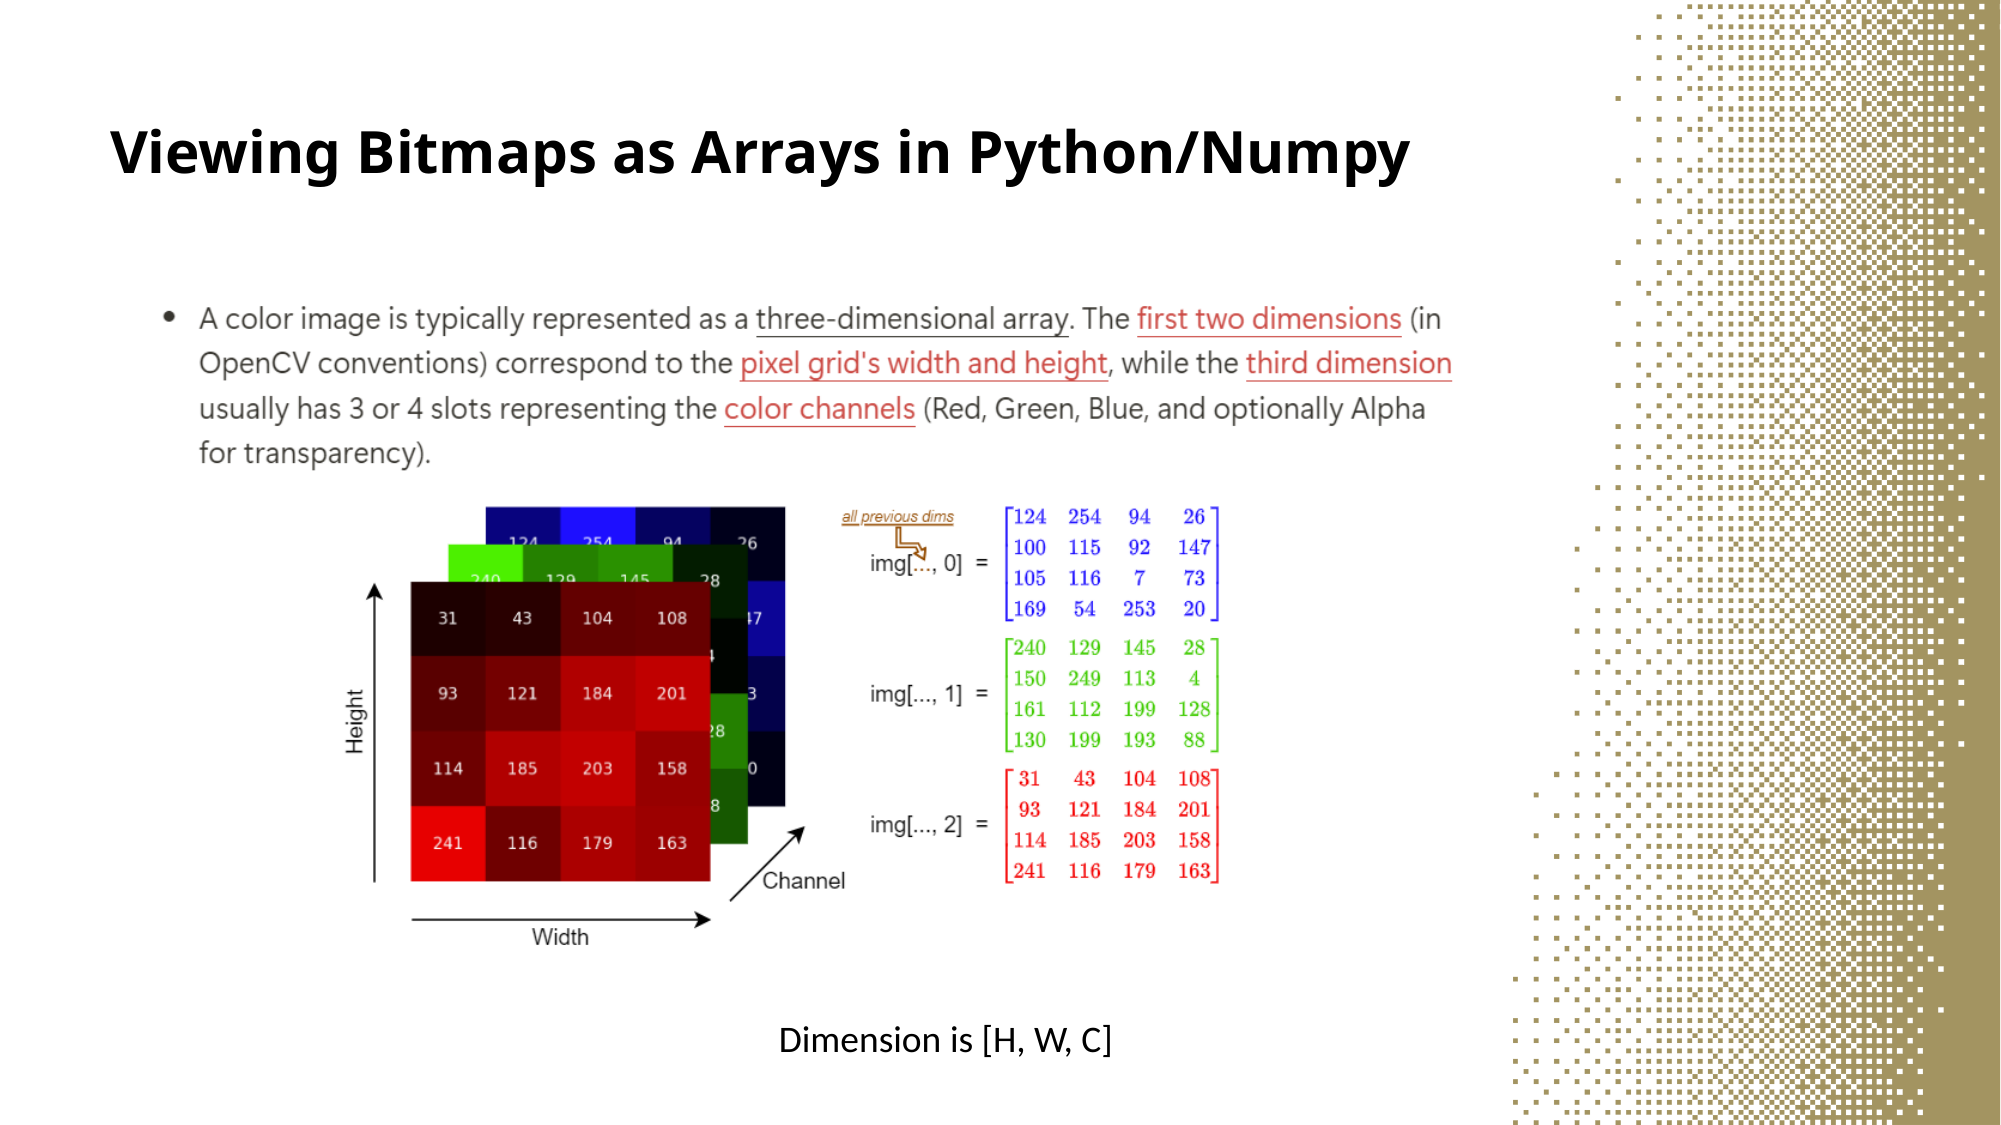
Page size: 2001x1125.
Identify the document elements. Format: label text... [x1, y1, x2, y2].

picture [1505, 0, 2001, 1125]
text_box Dimension is [H, W, C] [764, 1007, 1129, 1068]
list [141, 299, 1475, 957]
title Viewing Bitmaps as Arrays in Python/Numpy [110, 116, 1506, 300]
